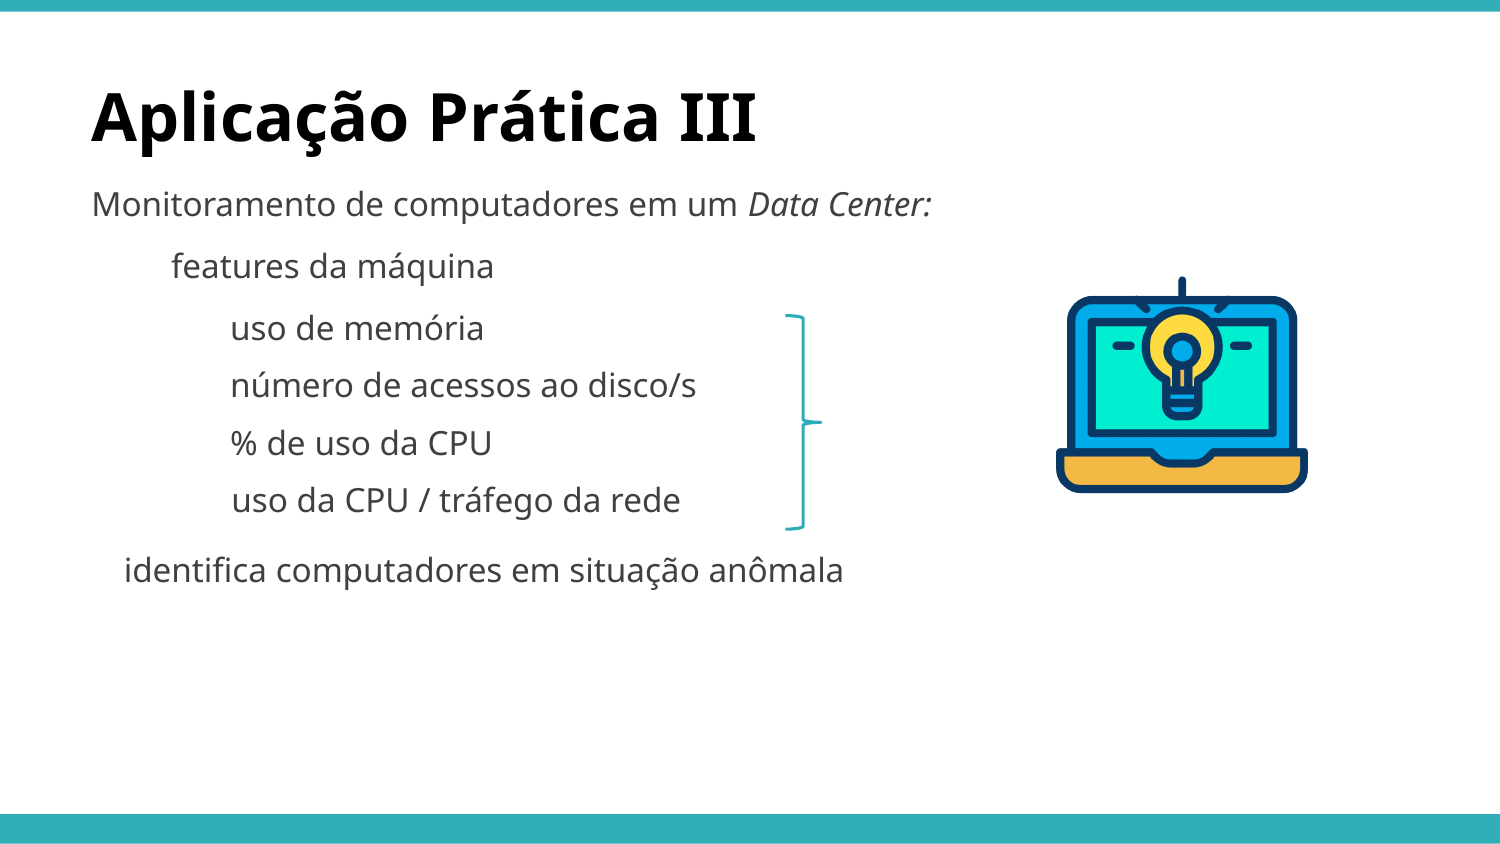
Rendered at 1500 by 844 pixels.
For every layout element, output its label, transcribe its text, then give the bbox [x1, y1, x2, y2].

picture [1056, 259, 1308, 511]
text_box Aplicação Prática III [76, 67, 1105, 162]
text_box Monitoramento de computadores em um Data Center: [76, 173, 1022, 234]
text_box [785, 314, 822, 530]
